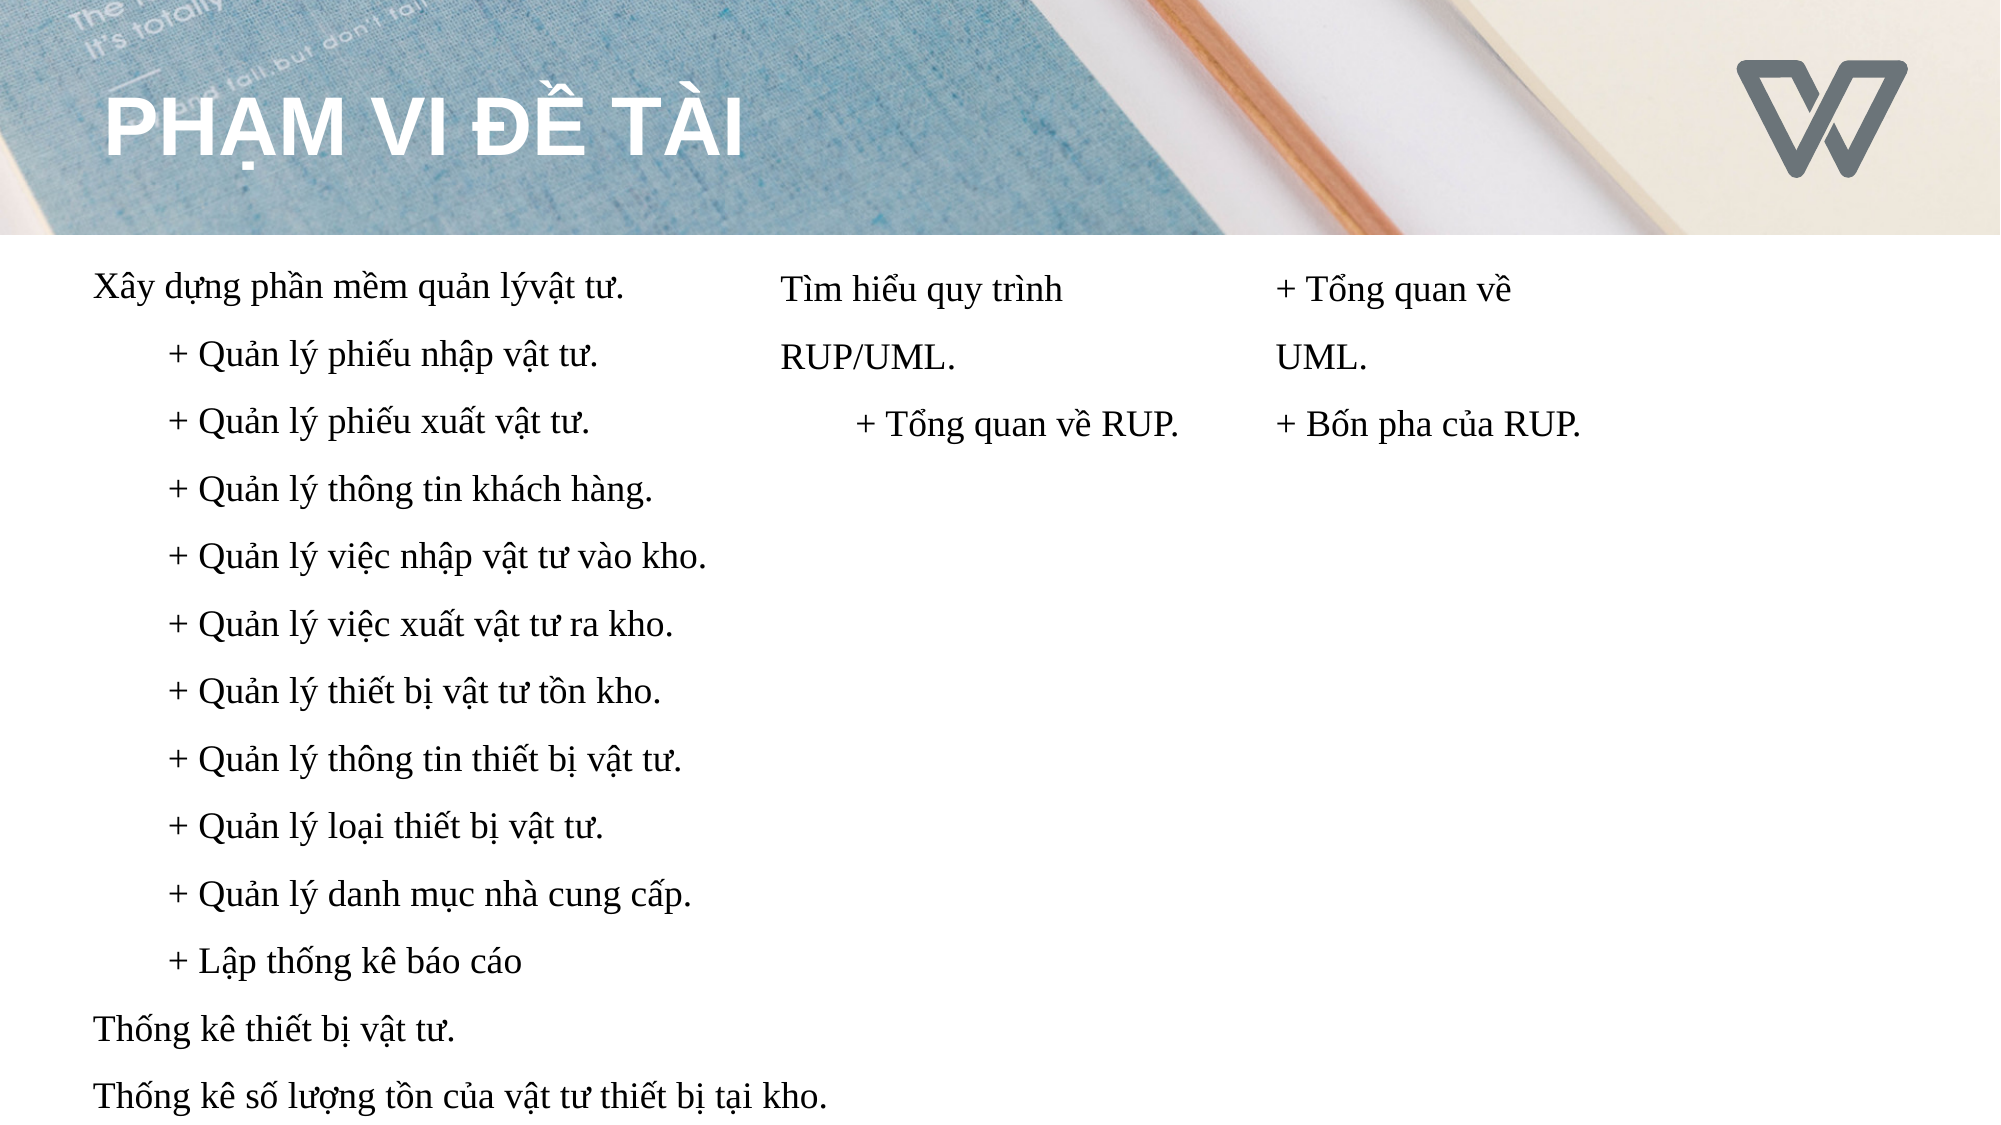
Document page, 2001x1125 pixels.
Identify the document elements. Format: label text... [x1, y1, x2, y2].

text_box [1737, 54, 1908, 185]
text_box Tìm hiểu quy trình RUP/UML. + Tổng quan về RUP. + Tổng quan về UML. + Bốn pha của RUP. [1079, 235, 1621, 498]
picture [0, 0, 2000, 235]
text_box Xây dựng phần mềm quản lývật tư. + Quản lý phiếu nhập vật tư. + Quản lý phiếu xuất vật tư. + Quản lý thông tin khách hàng. + Quản lý việc nhập vật tư vào kho. + Quản lý việc xuất vật tư ra kho. + Quản lý thiết bị vật tư tồn kho. + Quản lý thông tin thiết bị vật tư. + Quản lý loại thiết bị vật tư. + Quản lý danh mục nhà cung cấp. + Lập thống kê báo cáo Thống kê thiết bị vật tư. Thống kê số lượng tồn của vật tư thiết bị tại kho. [78, 235, 1079, 1124]
